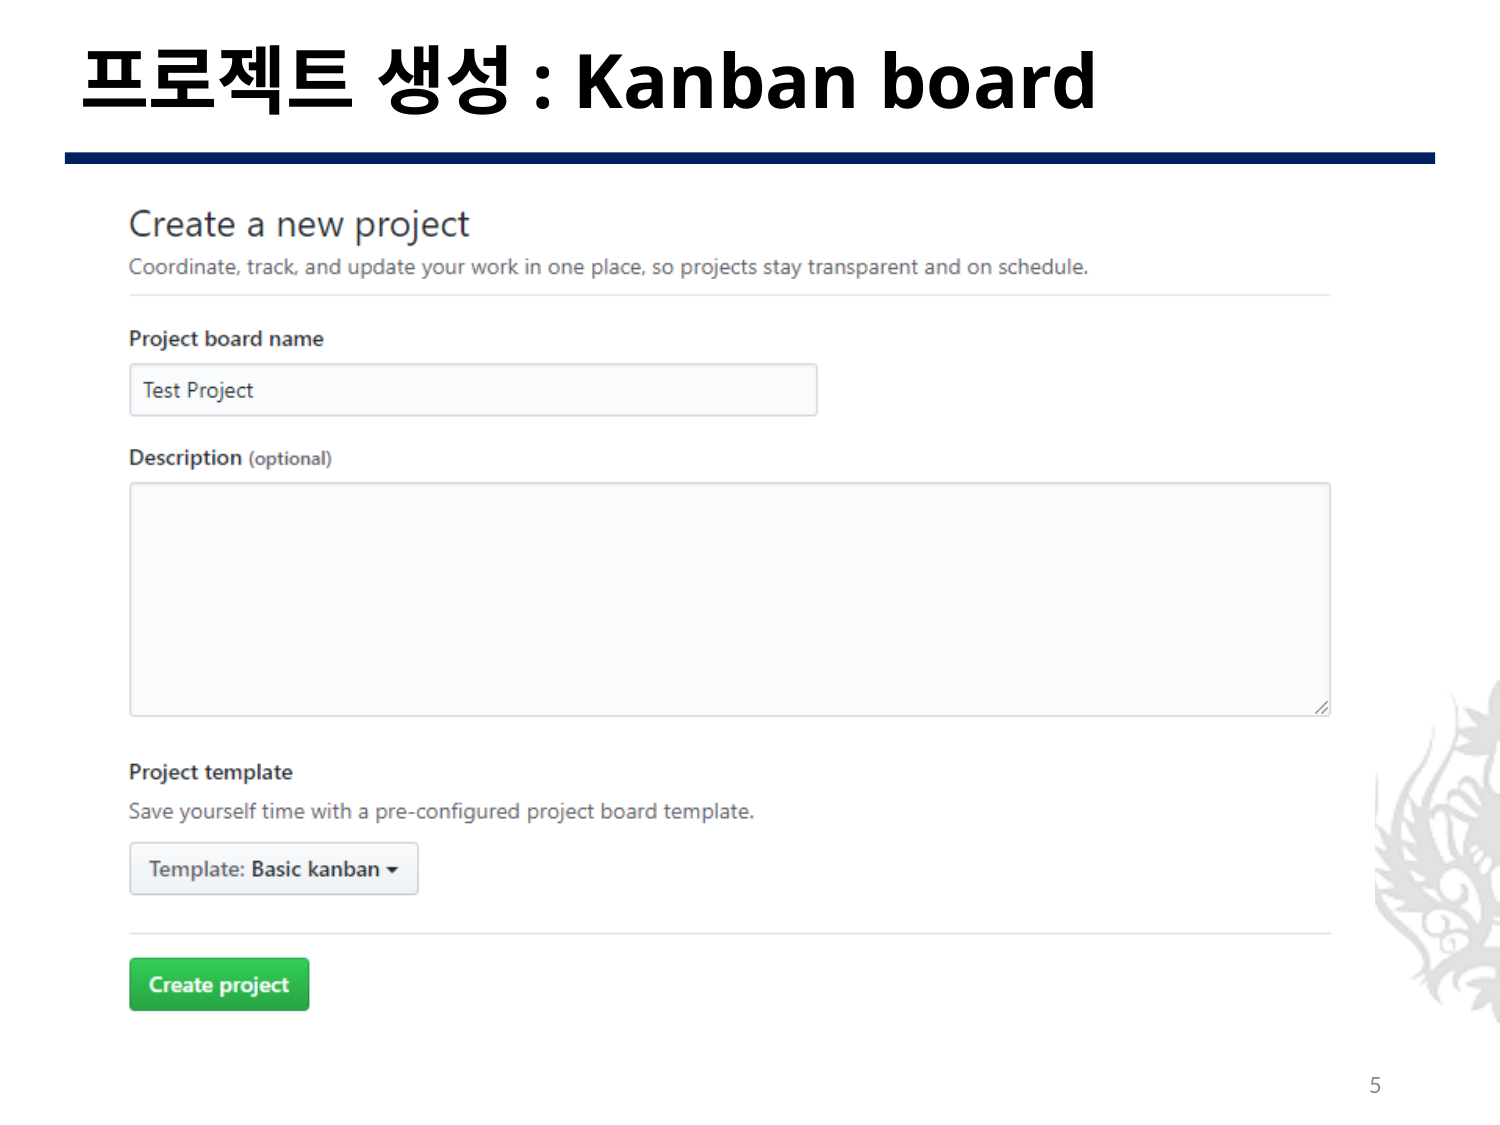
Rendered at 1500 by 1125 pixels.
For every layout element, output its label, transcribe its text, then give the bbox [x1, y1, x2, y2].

slide_number 5 [1059, 1057, 1397, 1111]
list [125, 182, 1375, 1030]
title 프로젝트 생성: Kanban board [64, 26, 1436, 143]
